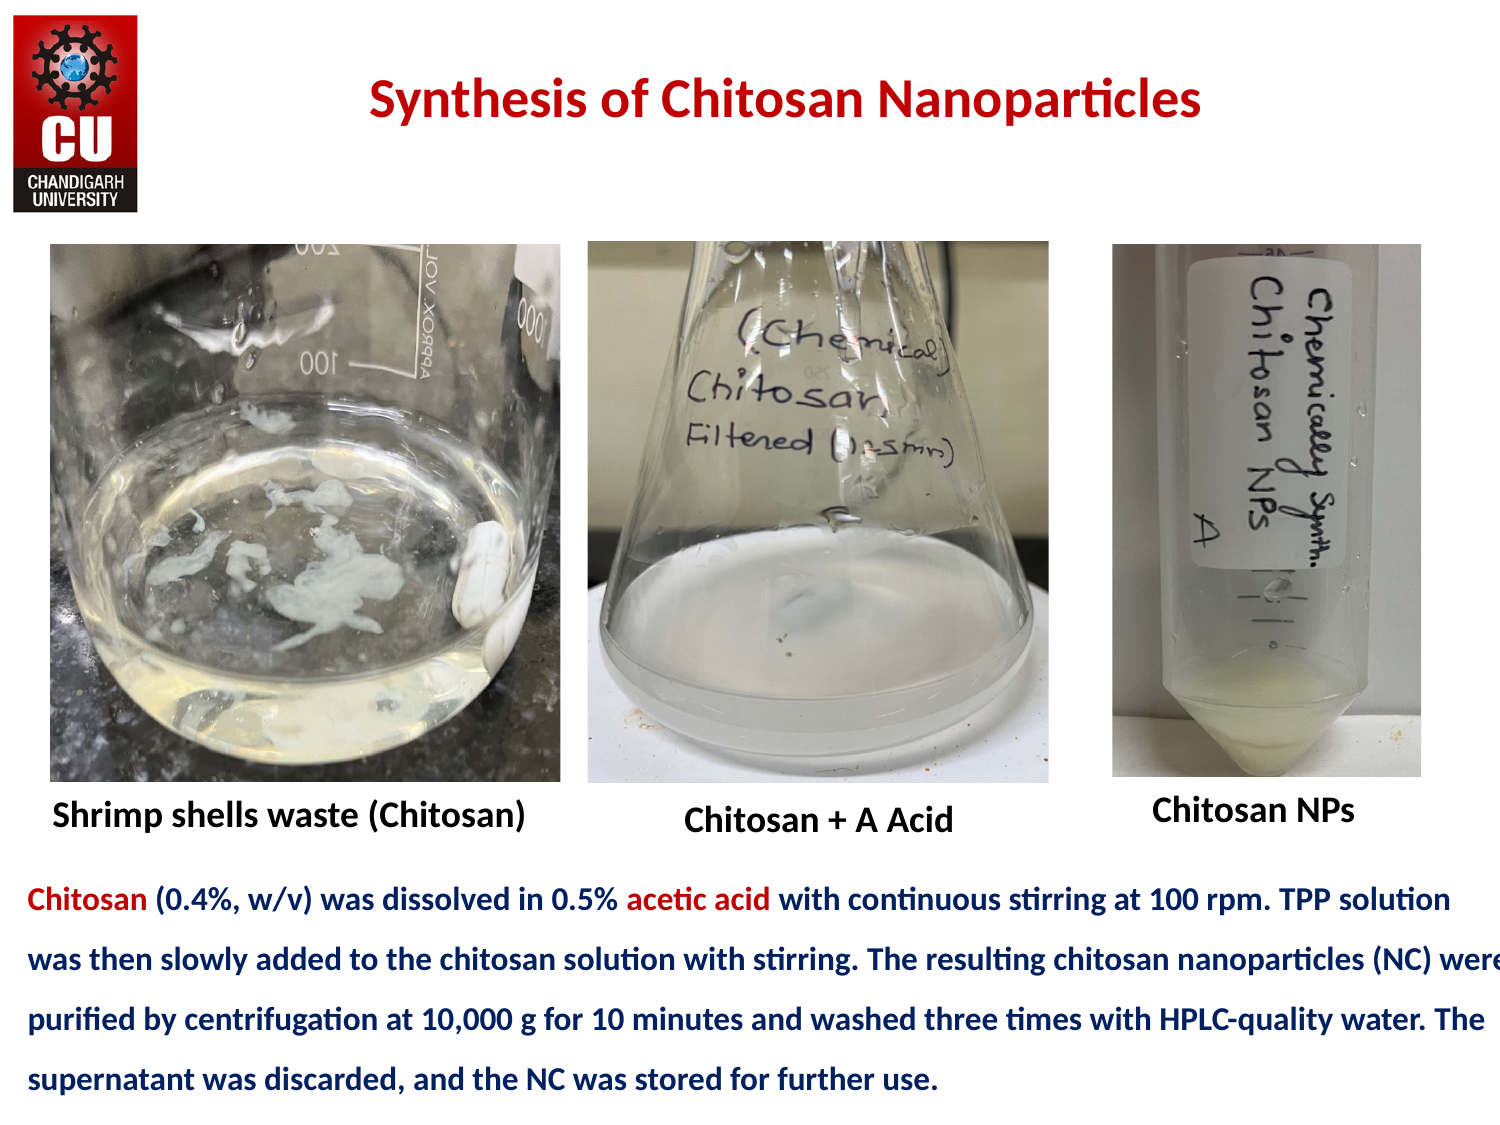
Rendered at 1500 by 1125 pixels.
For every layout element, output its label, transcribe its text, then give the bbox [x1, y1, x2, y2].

picture [49, 241, 1089, 783]
picture [12, 14, 138, 213]
picture [1112, 243, 1422, 778]
text_box Chitosan NPs [1137, 778, 1488, 838]
text_box Chitosan + A Acid [669, 787, 1045, 847]
subtitle Chitosan (0.4%, w/v) was dissolved in 0.5% acetic acid with continuous stirring at 100 rpm. TPP solution was then slowly added to the chitosan solution with stirring. The resulting chitosan nanoparticles (NC) were purified by centrifugation at 10,000 g for 10 minutes and washed three times with HPLC-quality water. The supernatant was discarded, and the NC was stored for further use. [12, 849, 1500, 1058]
title Synthesis of Chitosan Nanoparticles [187, 21, 1397, 169]
text_box Shrimp shells waste (Chitosan) [37, 782, 561, 843]
